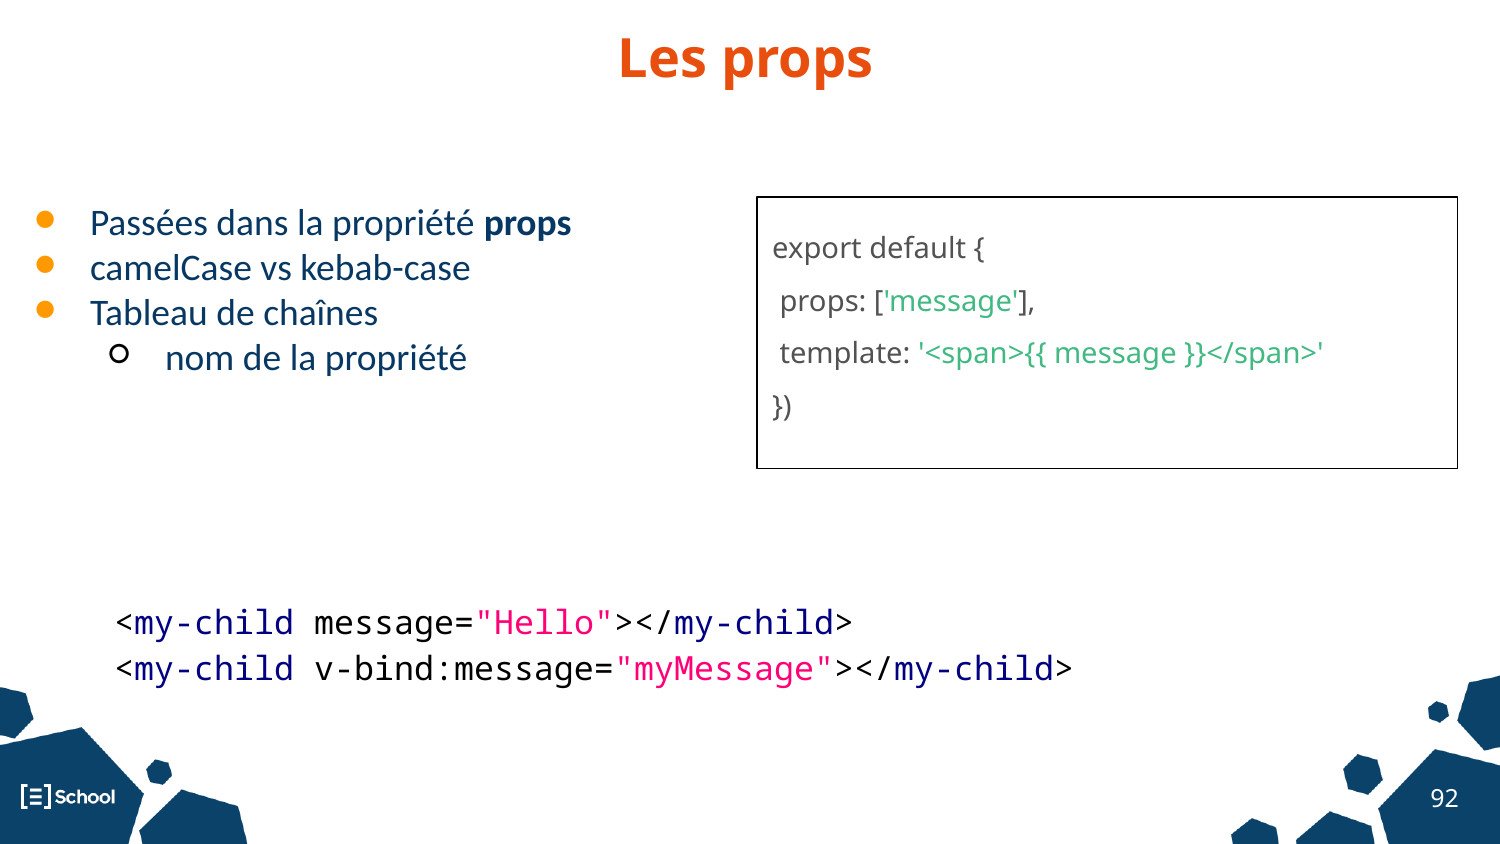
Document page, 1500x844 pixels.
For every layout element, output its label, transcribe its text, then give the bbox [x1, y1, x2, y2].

slide_number ‹#› [1383, 767, 1474, 832]
picture [0, 0, 1500, 844]
text_box Passées dans la propriété props camelCase vs kebab-case Tableau de chaînes nom de la propriété [0, 183, 713, 563]
text_box export default { props: ['message'], template: '<span>{{ message }}</span>' }) [757, 197, 1458, 469]
text_box <my-child message="Hello"></my-child> <my-child v-bind:message="myMessage"></my-child> [80, 580, 1500, 702]
title Les props [24, 8, 1467, 165]
